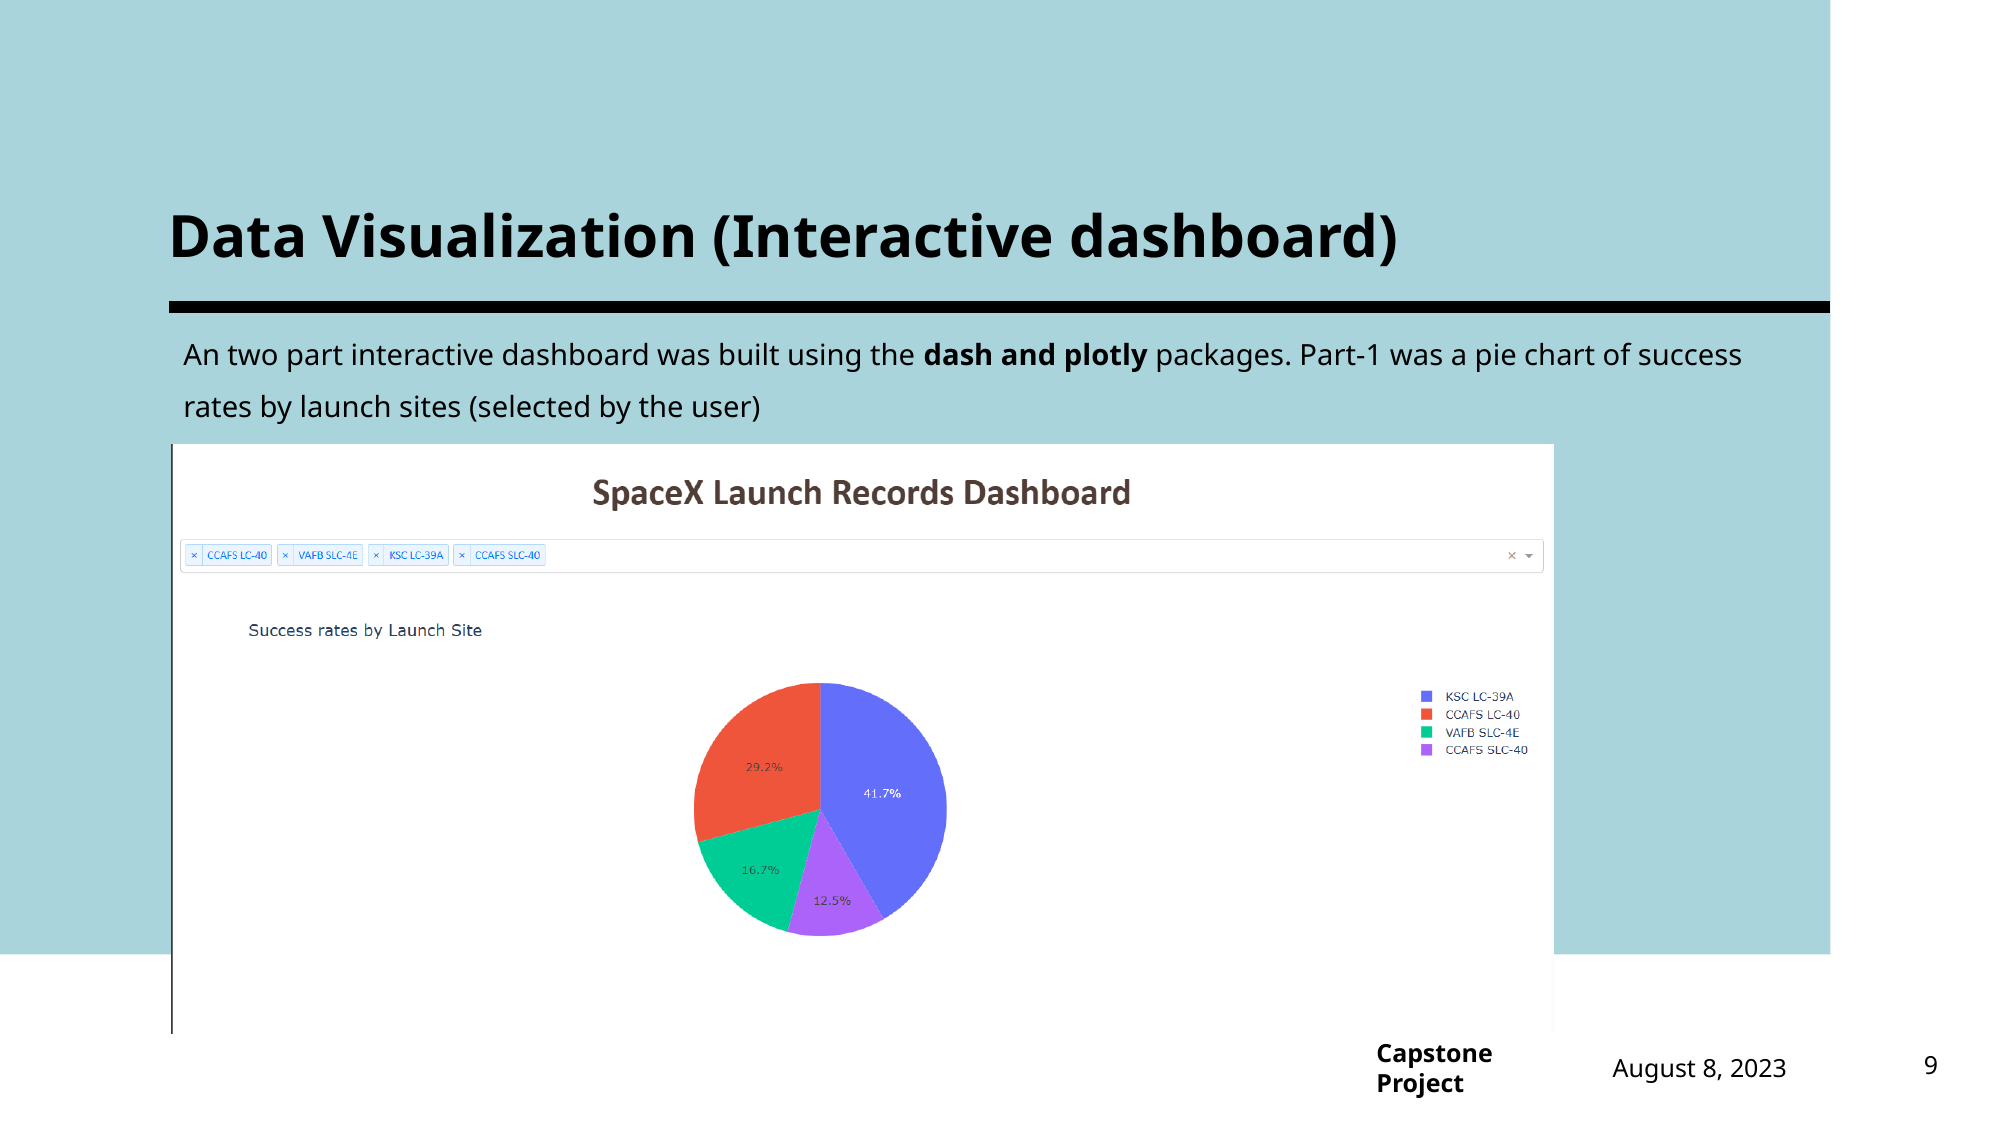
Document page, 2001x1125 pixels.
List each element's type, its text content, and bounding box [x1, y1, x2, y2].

text_box 9 [1885, 1051, 1954, 1082]
title Data Visualization (Interactive dashboard) [168, 163, 1817, 270]
text_box August 8, 2023 [1612, 1051, 1863, 1082]
picture [171, 444, 1554, 1034]
text_box Capstone Project [1361, 1052, 1602, 1083]
text_box An two part interactive dashboard was built using the dash and plotly packages. Part-1 was a pie chart of success rates by launch sites (selected by the user) [168, 311, 1817, 432]
